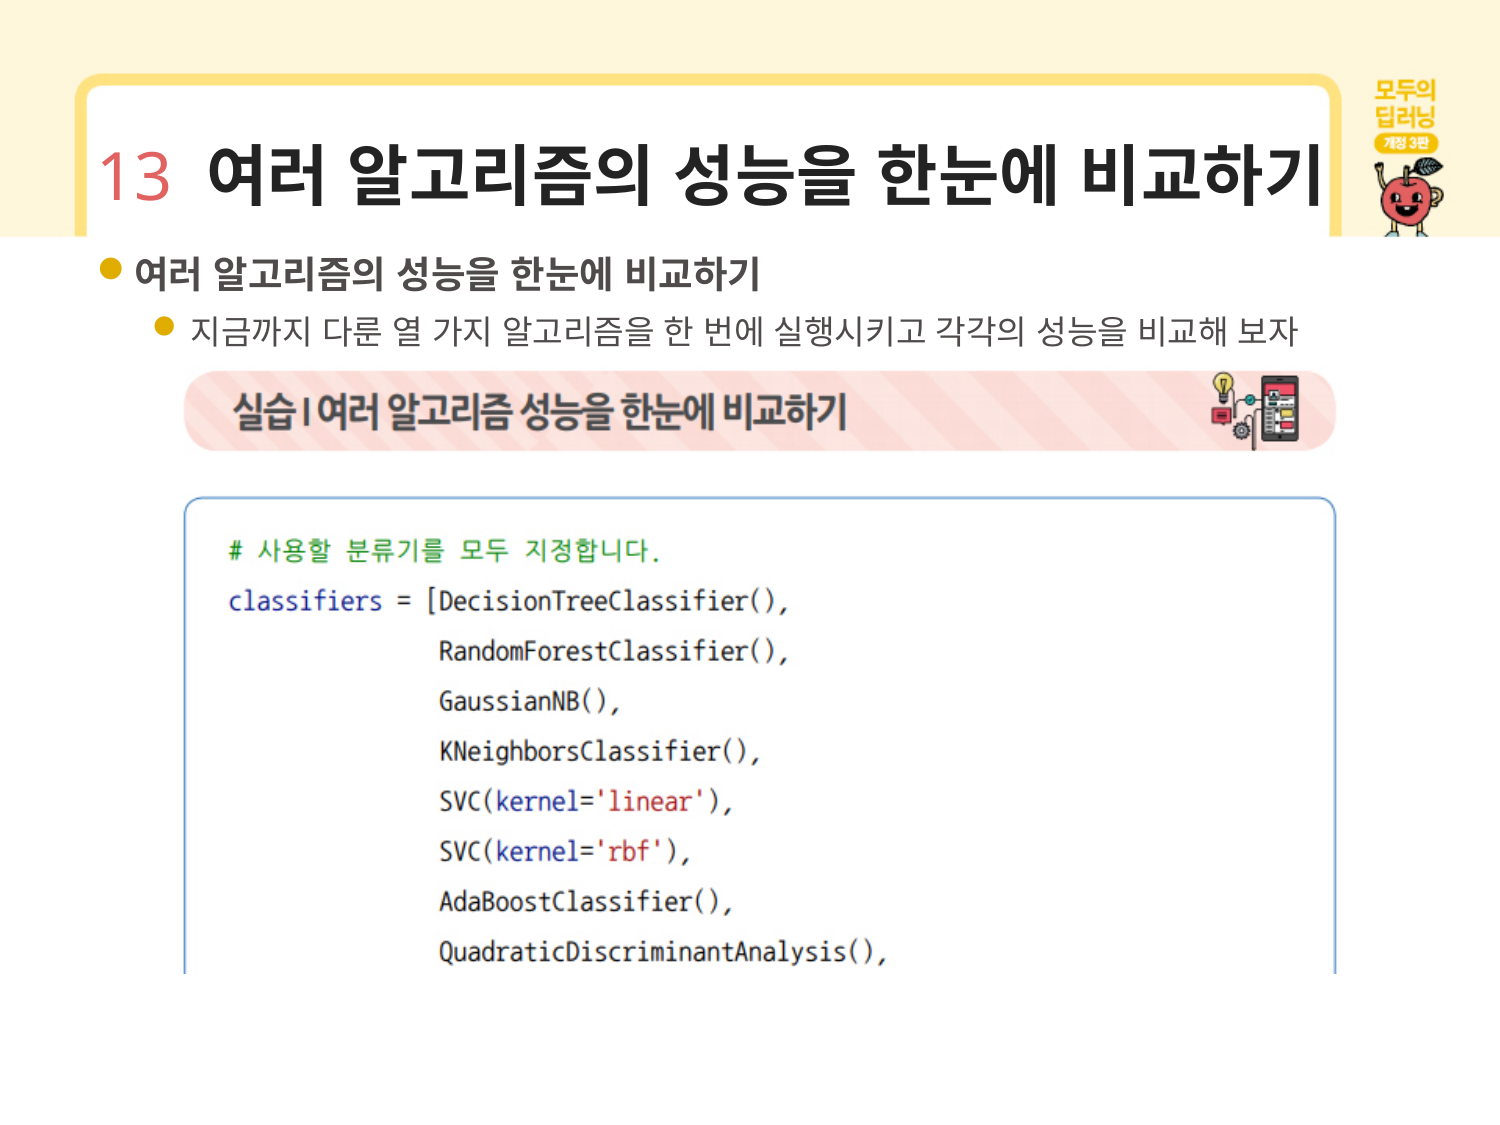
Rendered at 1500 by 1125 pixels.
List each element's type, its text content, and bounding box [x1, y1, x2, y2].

picture [0, 0, 1500, 1125]
title 13 여러 알고리즘의 성능을 한눈에 비교하기 [81, 90, 1412, 222]
list 여러 알고리즘의 성능을 한눈에 비교하기 지금까지 다룬 열 가지 알고리즘을 한 번에 실행시키고 각각의 성능을 비교해 보자 [81, 239, 1393, 1054]
